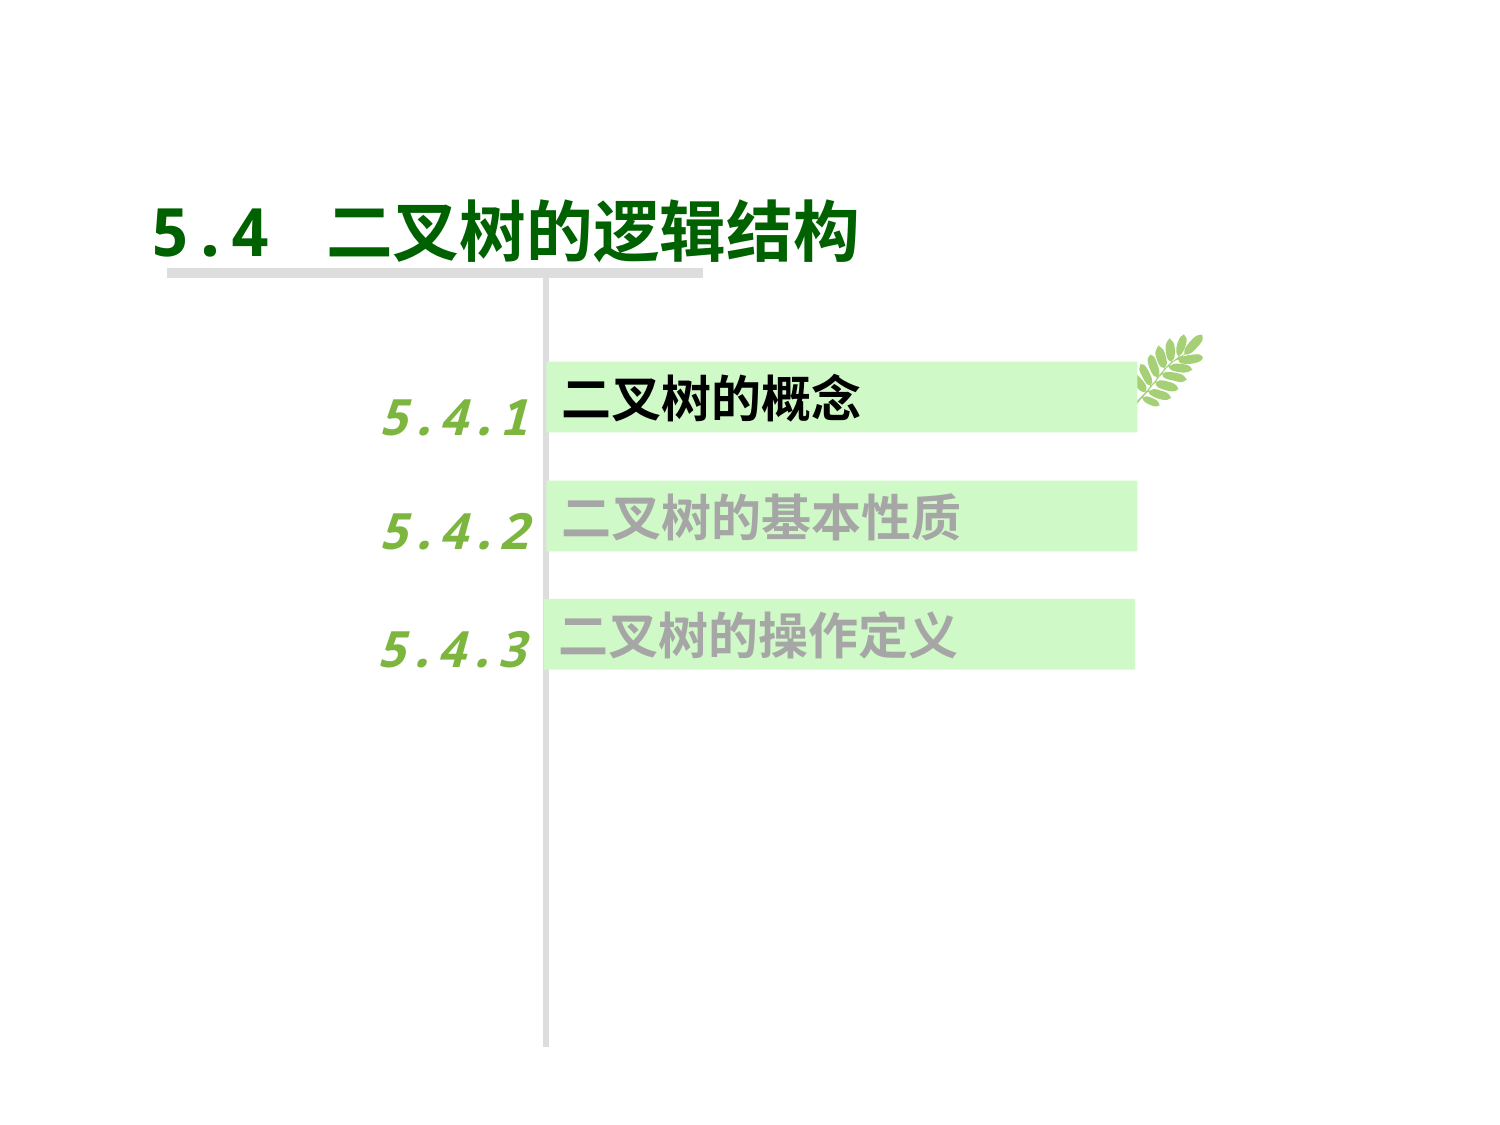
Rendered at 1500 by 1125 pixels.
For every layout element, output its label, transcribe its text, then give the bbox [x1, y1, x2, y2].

text_box [1138, 334, 1204, 407]
text_box 5.4.1 [338, 366, 541, 453]
text_box 5.4 二叉树的逻辑结构 [135, 181, 1046, 271]
text_box 二叉树的概念 [551, 361, 1138, 433]
text_box 5.4.2 [338, 479, 541, 567]
text_box 二叉树的操作定义 [551, 598, 1136, 670]
text_box 二叉树的基本性质 [551, 480, 1138, 552]
text_box 5.4.3 [335, 597, 541, 685]
